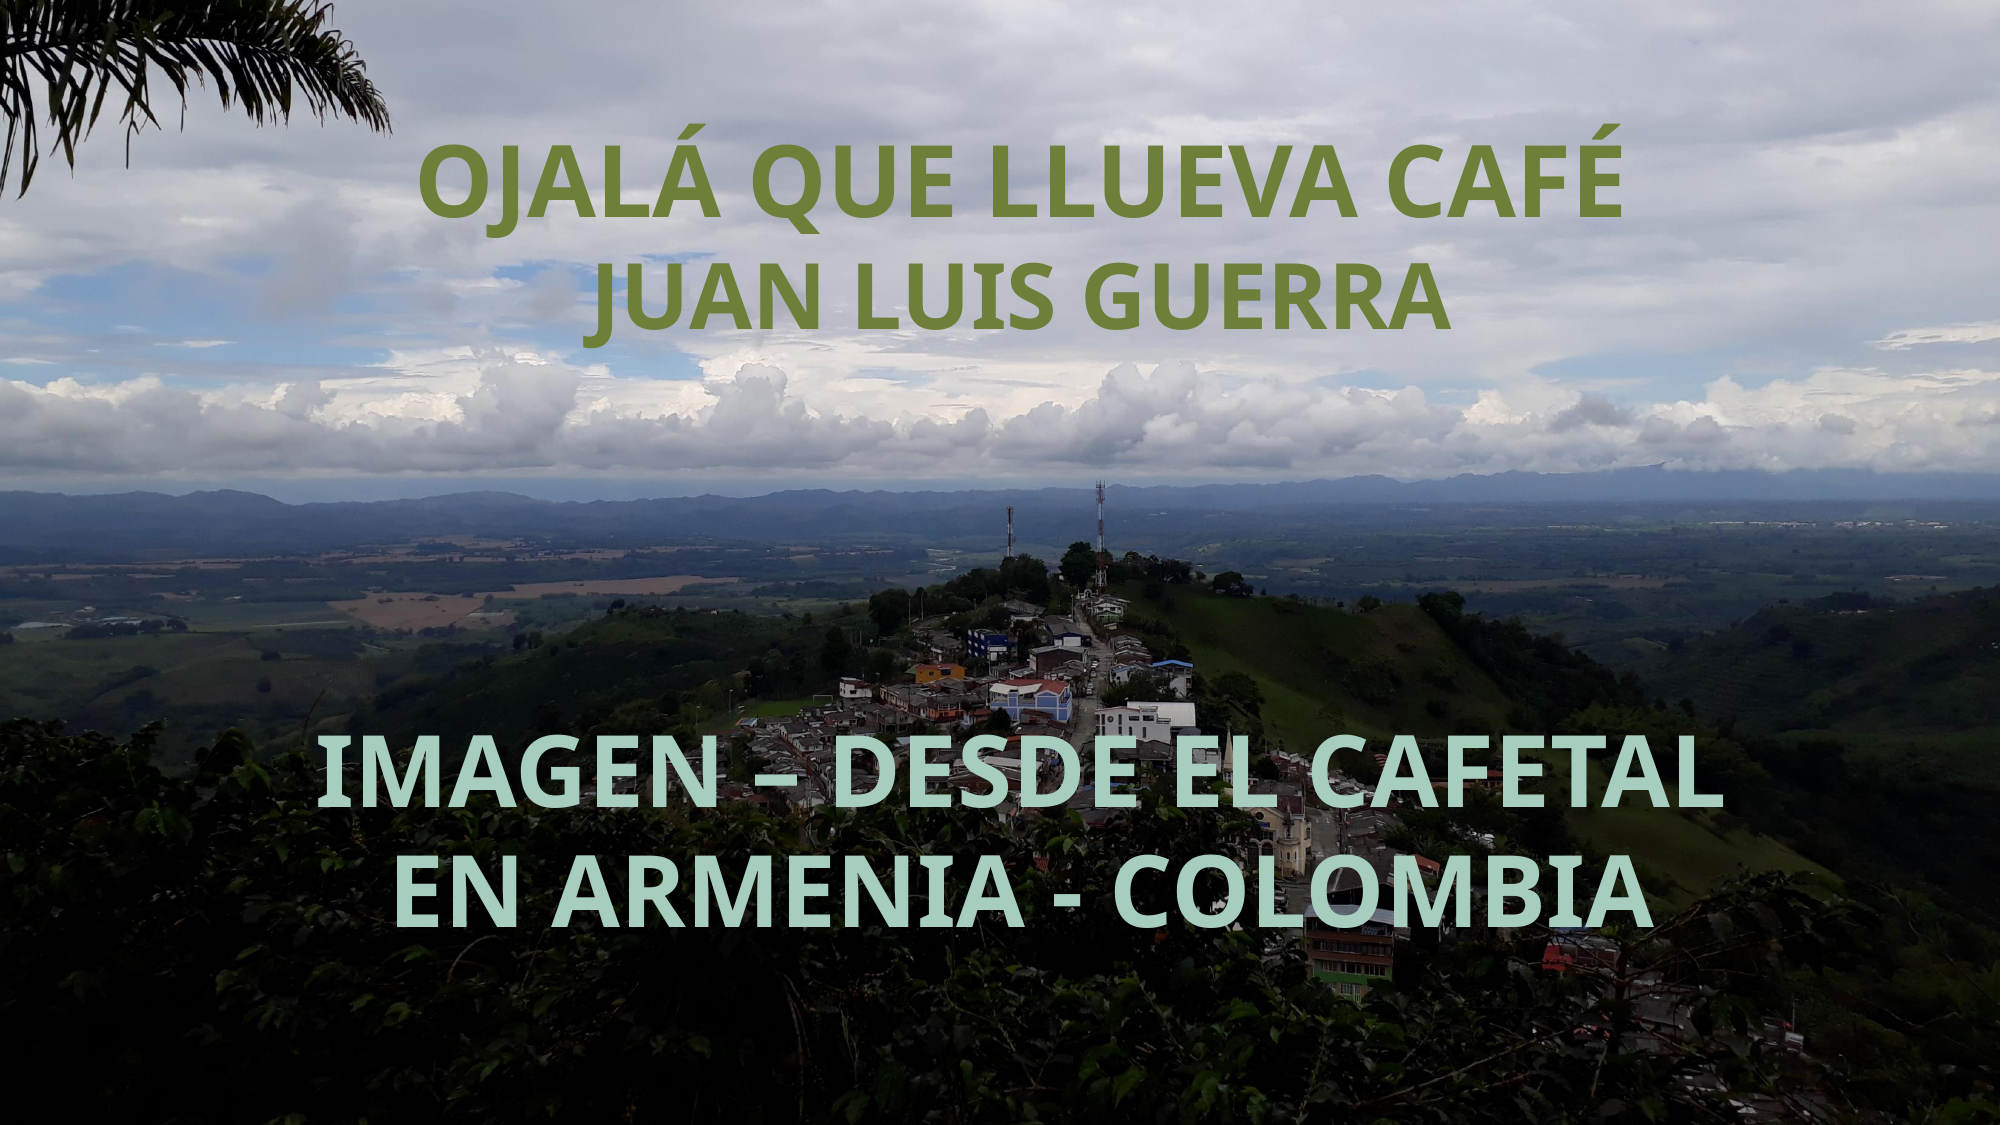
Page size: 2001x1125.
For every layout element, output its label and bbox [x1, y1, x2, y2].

list [0, 0, 2000, 1125]
